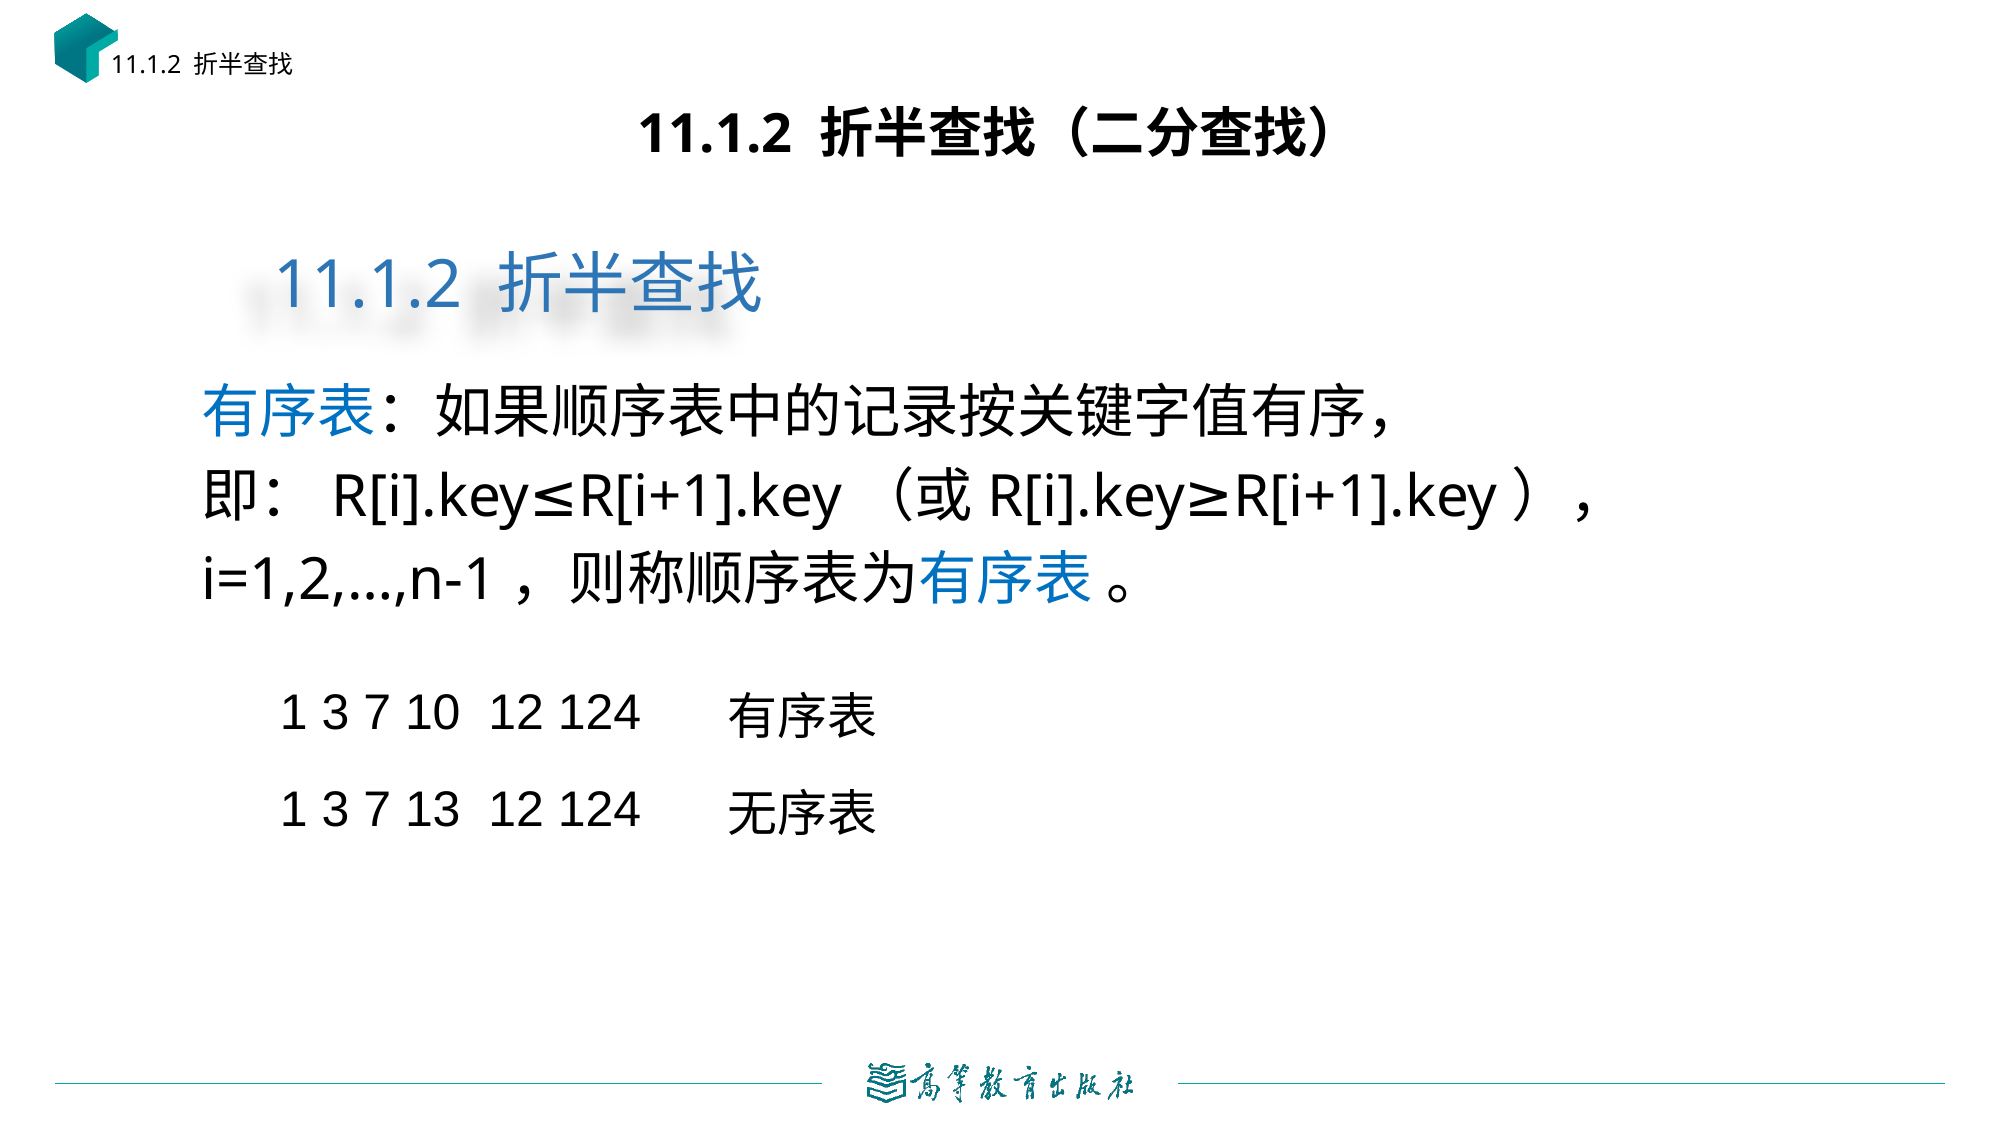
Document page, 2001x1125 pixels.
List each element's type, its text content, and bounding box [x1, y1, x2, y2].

text_box 有序表 [713, 677, 893, 753]
text_box 1 3 7 10 12 124 [265, 672, 657, 748]
text_box 无序表 [713, 774, 893, 849]
title 11.1.2 折半查找（二分查找） [137, 92, 1863, 178]
list 有序表：如果顺序表中的记录按关键字值有序， 即：R[i].key≤R[i+1].key（或R[i].key≥R[i+1].key）， i=1,2,…,n-1，则称顺序表为有序表 。 [186, 374, 2000, 1125]
text_box 1 3 7 13 12 124 [265, 769, 657, 845]
subtitle 11.1.2 折半查找 [95, 44, 894, 99]
text_box 11.1.2 折半查找 [177, 232, 860, 330]
